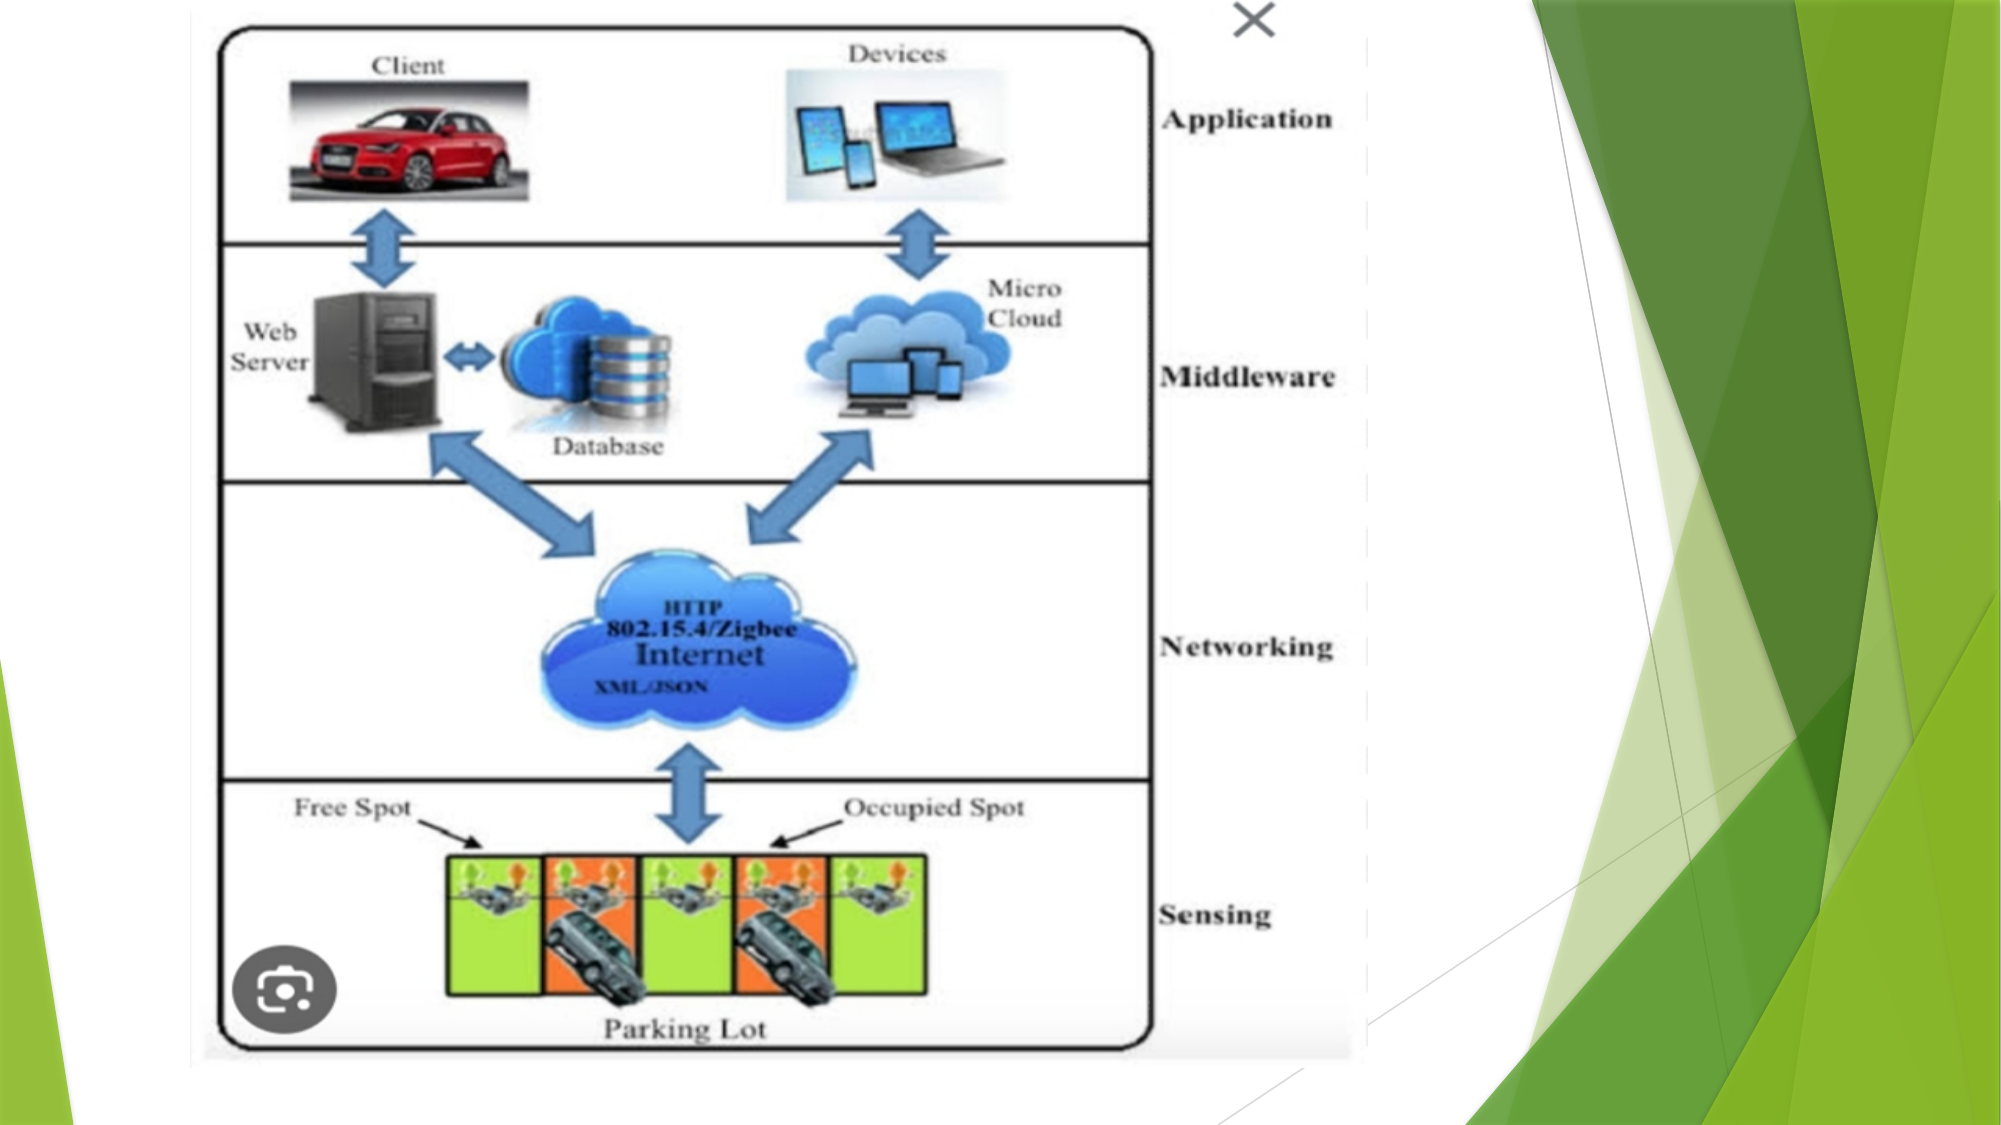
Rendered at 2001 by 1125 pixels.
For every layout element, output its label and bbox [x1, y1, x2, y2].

picture [190, 0, 1369, 1069]
